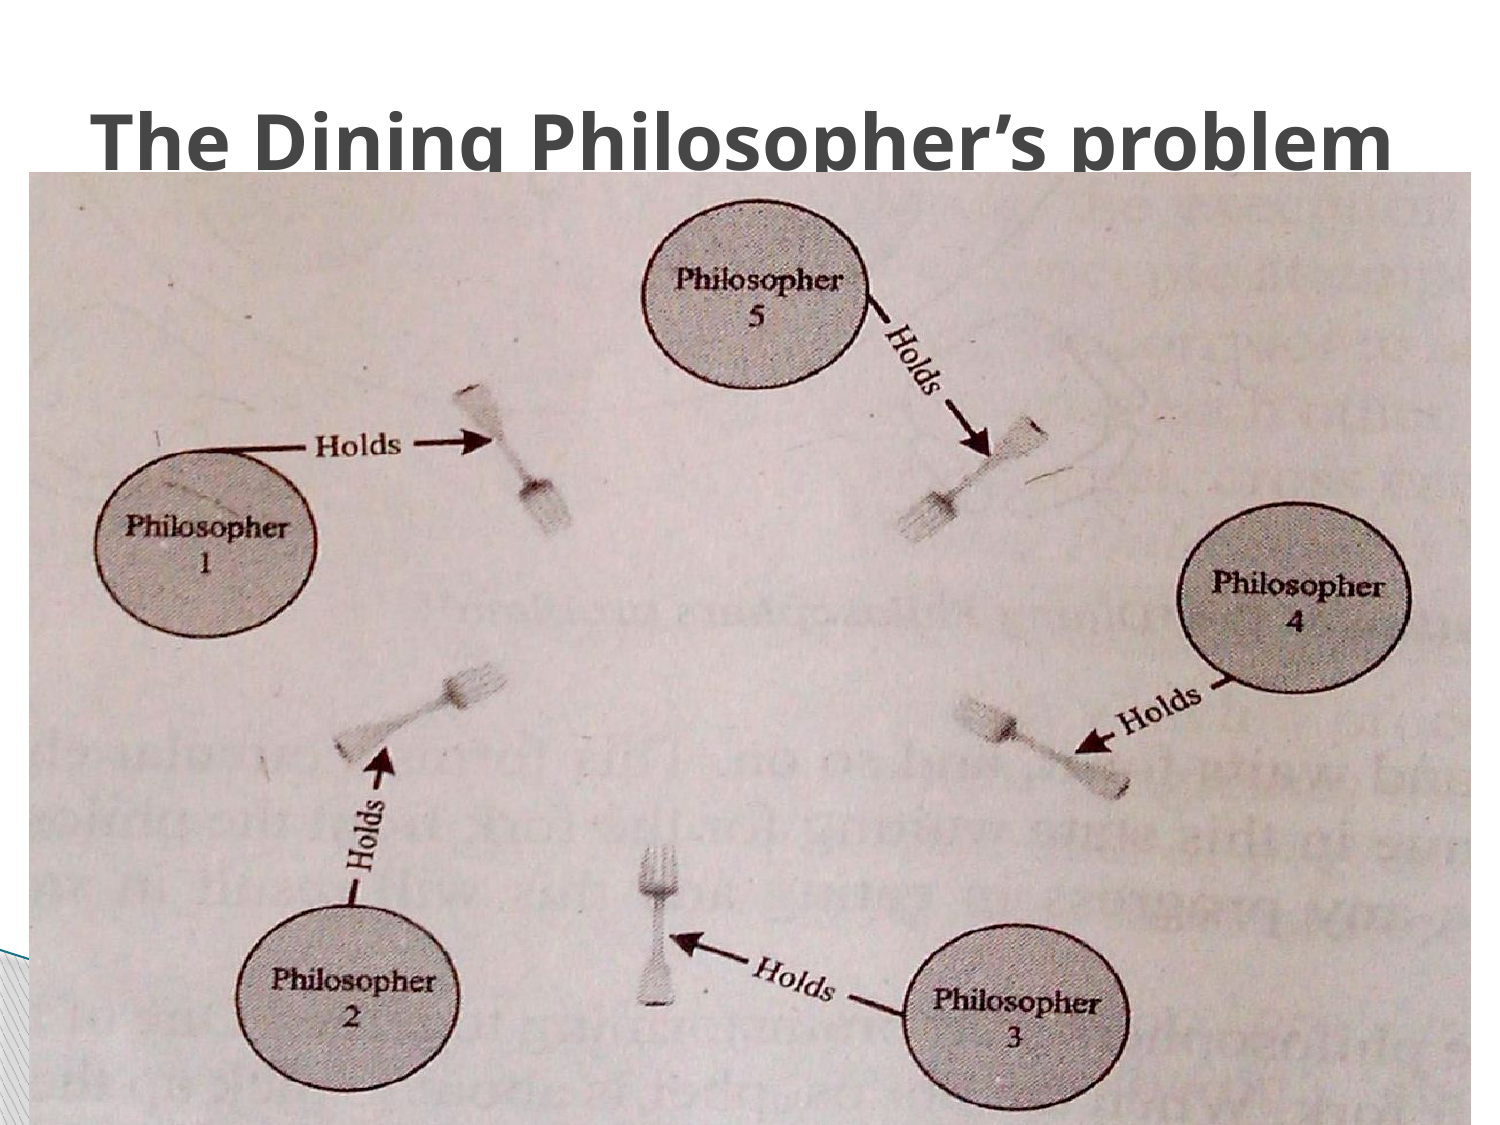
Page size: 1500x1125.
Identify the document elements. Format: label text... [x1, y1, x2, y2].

picture [29, 172, 1471, 1125]
title The Dining Philosopher’s problem [75, 45, 1425, 172]
